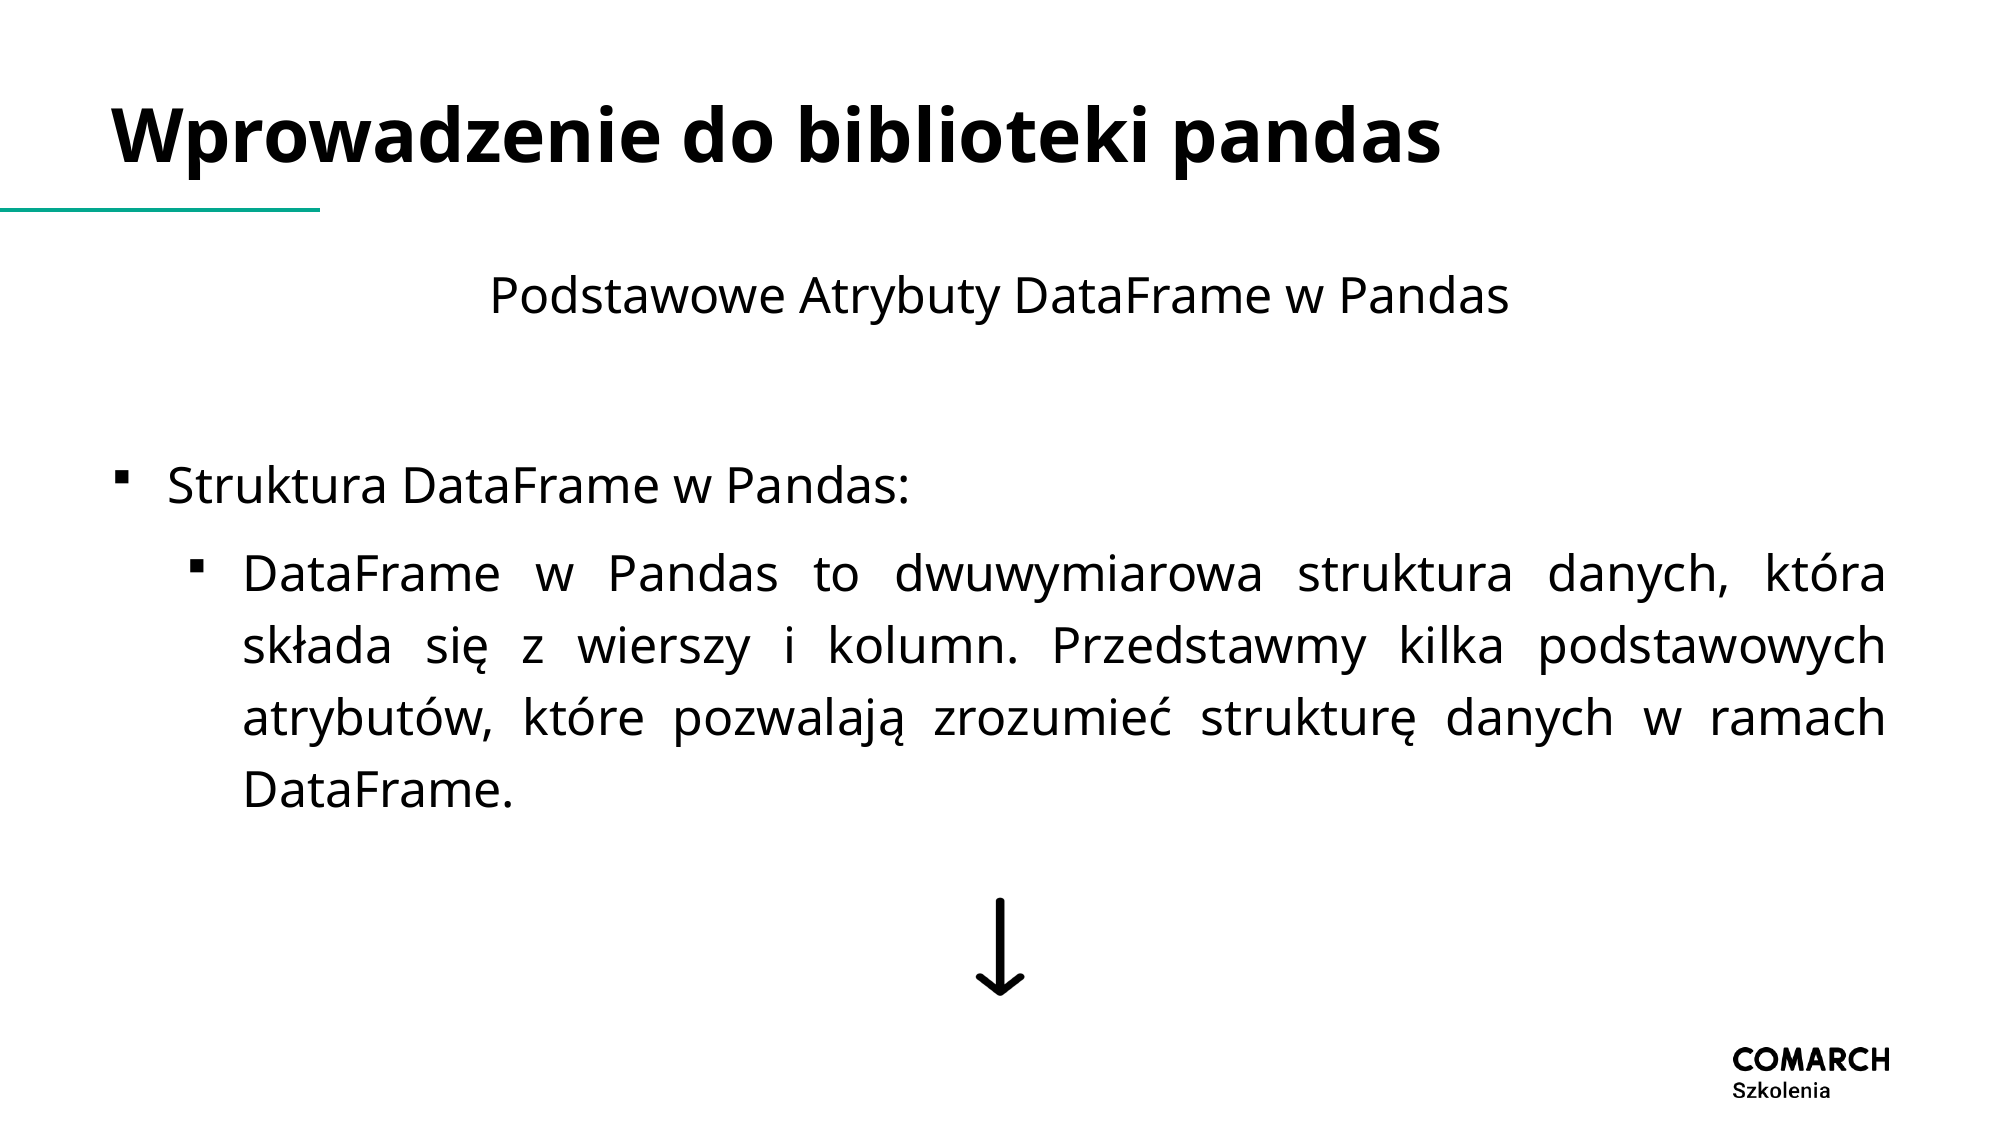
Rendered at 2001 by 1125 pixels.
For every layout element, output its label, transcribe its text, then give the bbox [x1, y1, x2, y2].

list Podstawowe Atrybuty DataFrame w Pandas Struktura DataFrame w Pandas: DataFrame w Pandas to dwuwymiarowa struktura danych, która składa się z wierszy i kolumn. Przedstawmy kilka podstawowych atrybutów, które pozwalają zrozumieć strukturę danych w ramach DataFrame. [111, 243, 1889, 1000]
title Wprowadzenie do biblioteki pandas [111, 0, 1889, 185]
picture [1733, 1047, 1889, 1098]
picture [932, 878, 1069, 1015]
